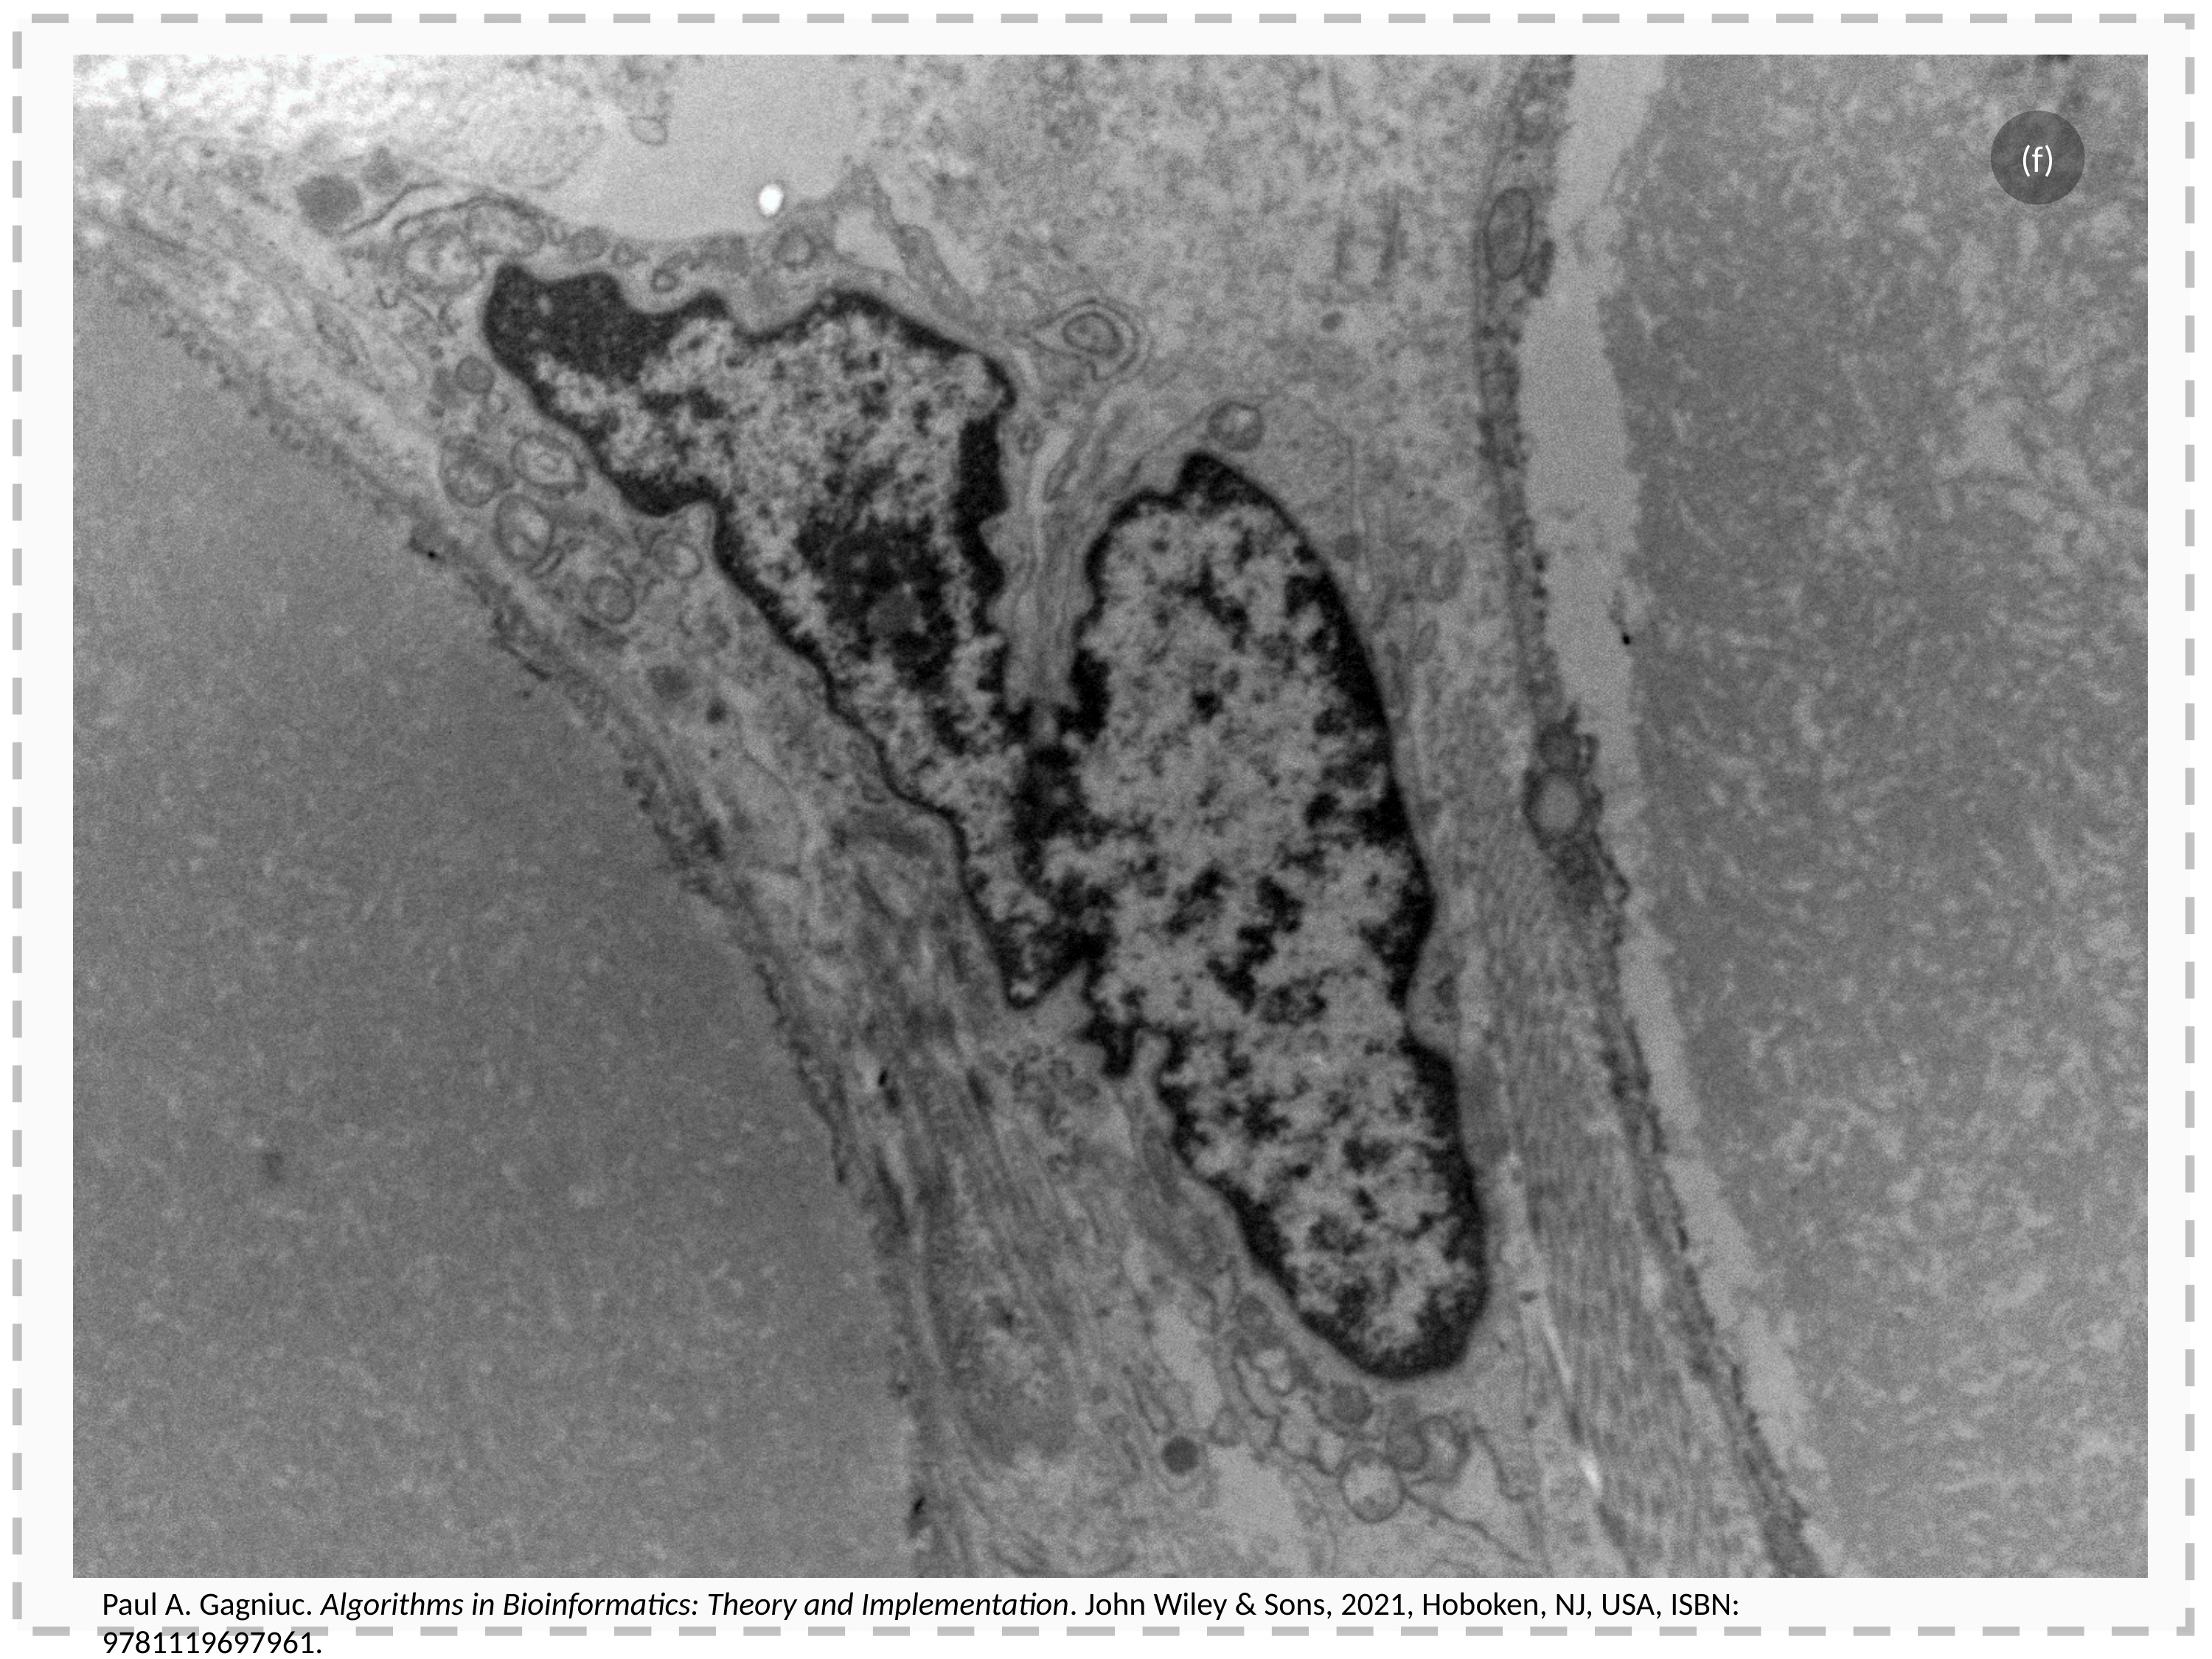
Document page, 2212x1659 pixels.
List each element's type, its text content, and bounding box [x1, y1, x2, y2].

text_box [17, 18, 2191, 1632]
text_box Paul A. Gagniuc. Algorithms in Bioinformatics: Theory and Implementation. John Wiley & Sons, 2021, Hoboken, NJ, USA, ISBN: 9781119697961. [91, 1586, 1890, 1659]
picture [73, 55, 2148, 1578]
